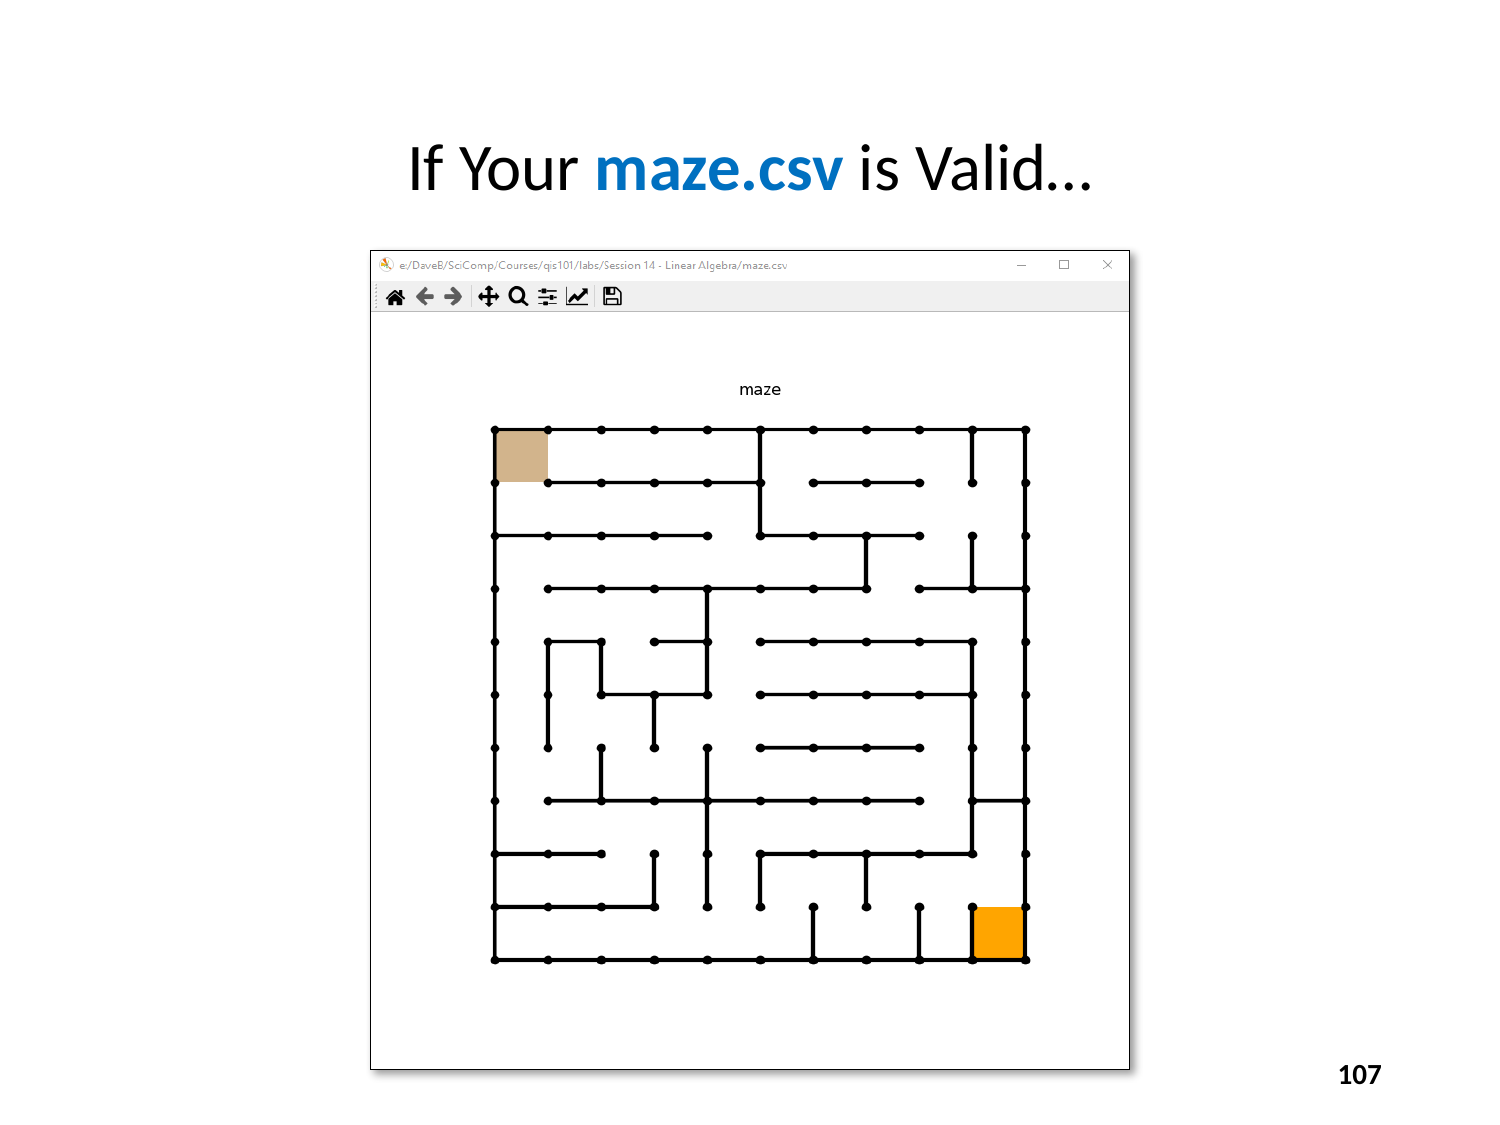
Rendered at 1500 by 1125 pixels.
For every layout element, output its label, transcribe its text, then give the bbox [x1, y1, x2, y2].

picture [370, 250, 1130, 1070]
slide_number 107 [1059, 1042, 1397, 1103]
title If Your maze.csv is Valid… [103, 59, 1397, 278]
